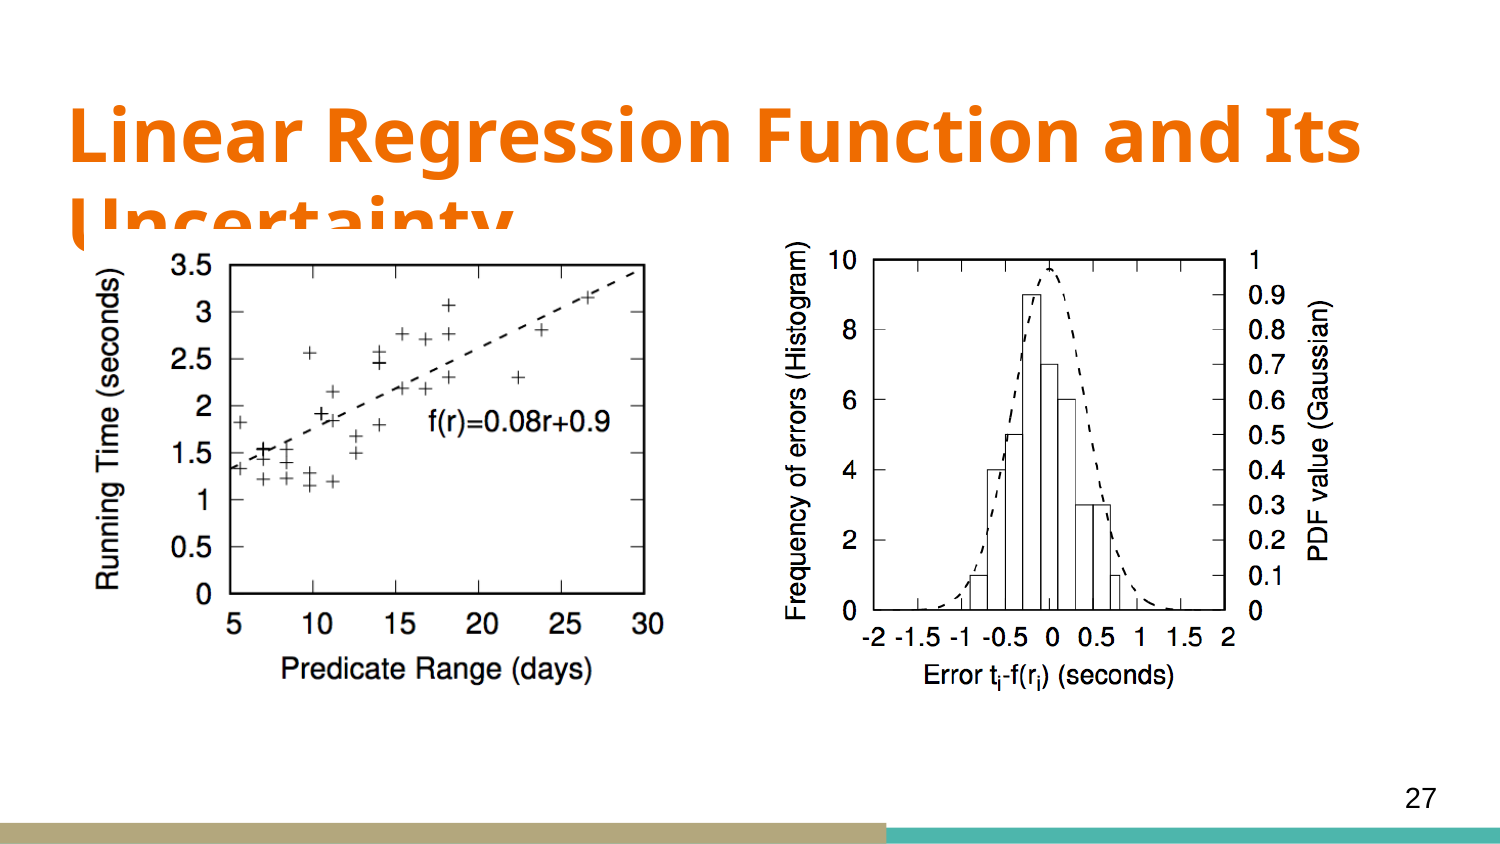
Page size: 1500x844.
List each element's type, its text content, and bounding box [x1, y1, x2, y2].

picture [774, 228, 1379, 722]
text_box [0, 822, 887, 844]
picture [83, 228, 698, 690]
slide_number ‹#› [1389, 764, 1480, 830]
title Linear Regression Function and Its Uncertainty [51, 72, 1449, 189]
